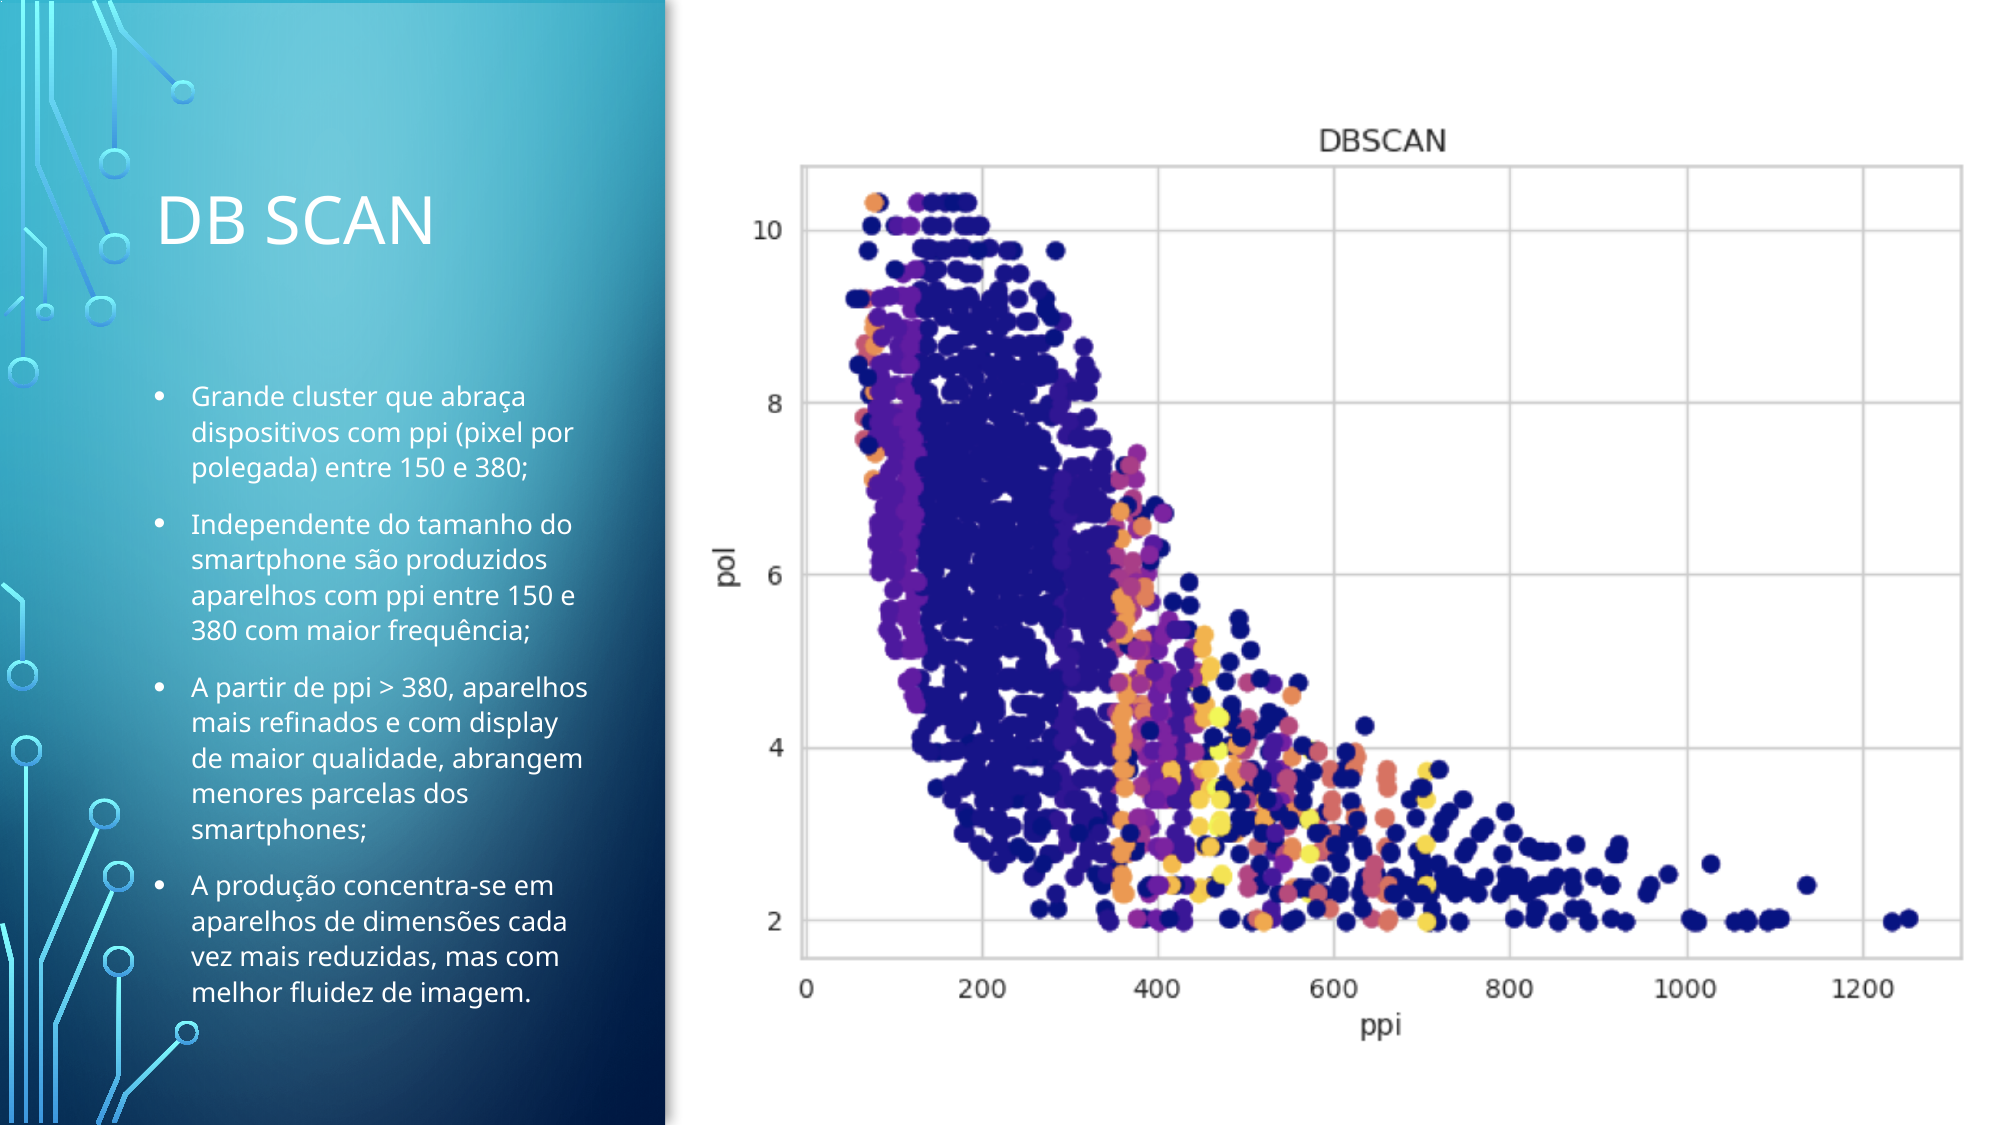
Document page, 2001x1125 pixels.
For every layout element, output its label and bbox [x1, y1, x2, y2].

text_box [0, 0, 201, 1125]
picture [702, 105, 1979, 1060]
text_box [678, 0, 2000, 1125]
picture [201, 0, 667, 1125]
